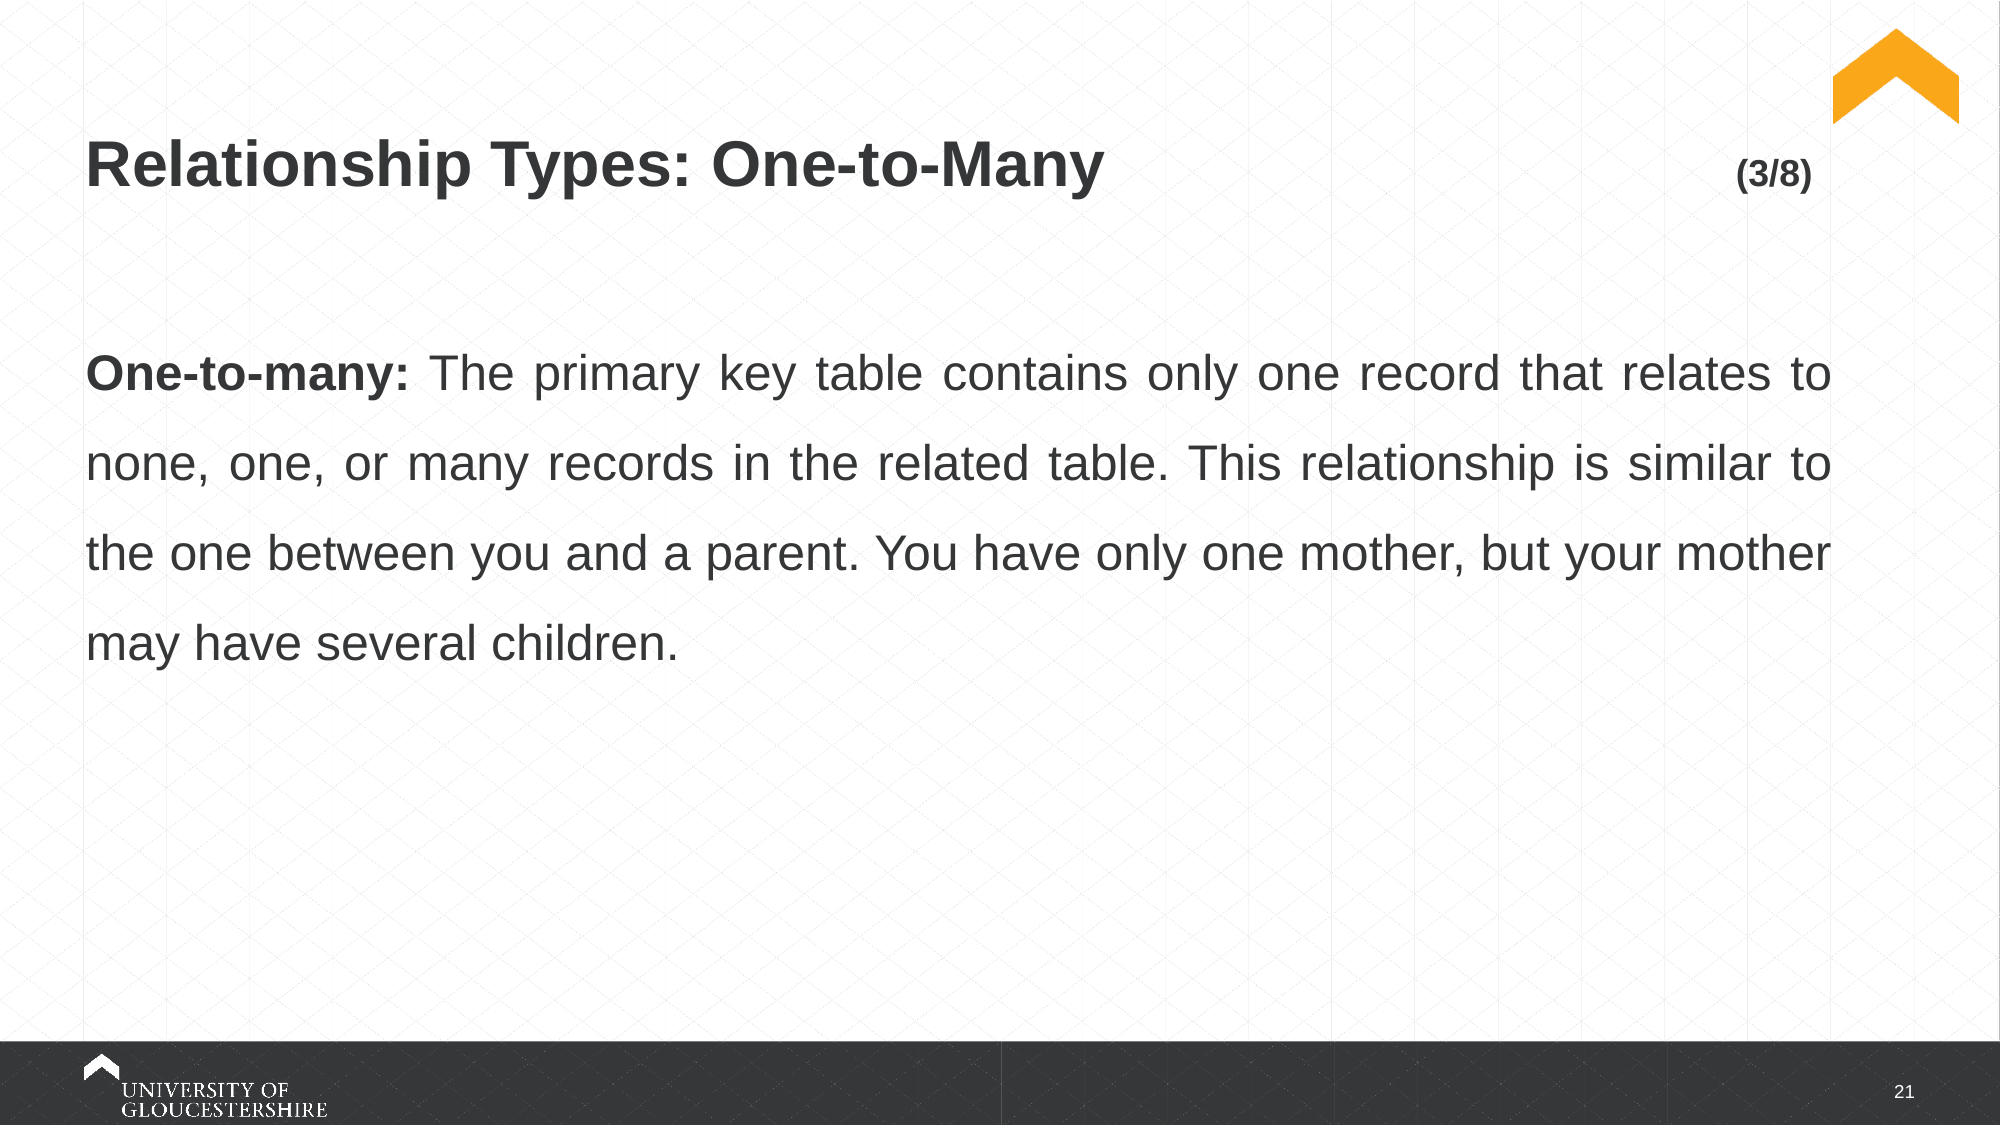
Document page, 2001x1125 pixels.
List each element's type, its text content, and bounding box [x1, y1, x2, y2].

list One-to-many: The primary key table contains only one record that relates to none, one, or many records in the related table. This relationship is similar to the one between you and a parent. You have only one mother, but your mother may have several children. [85, 256, 1834, 973]
picture [0, 1, 2001, 1125]
title Relationship Types: One-to-Many (3/8) [85, 138, 1822, 257]
